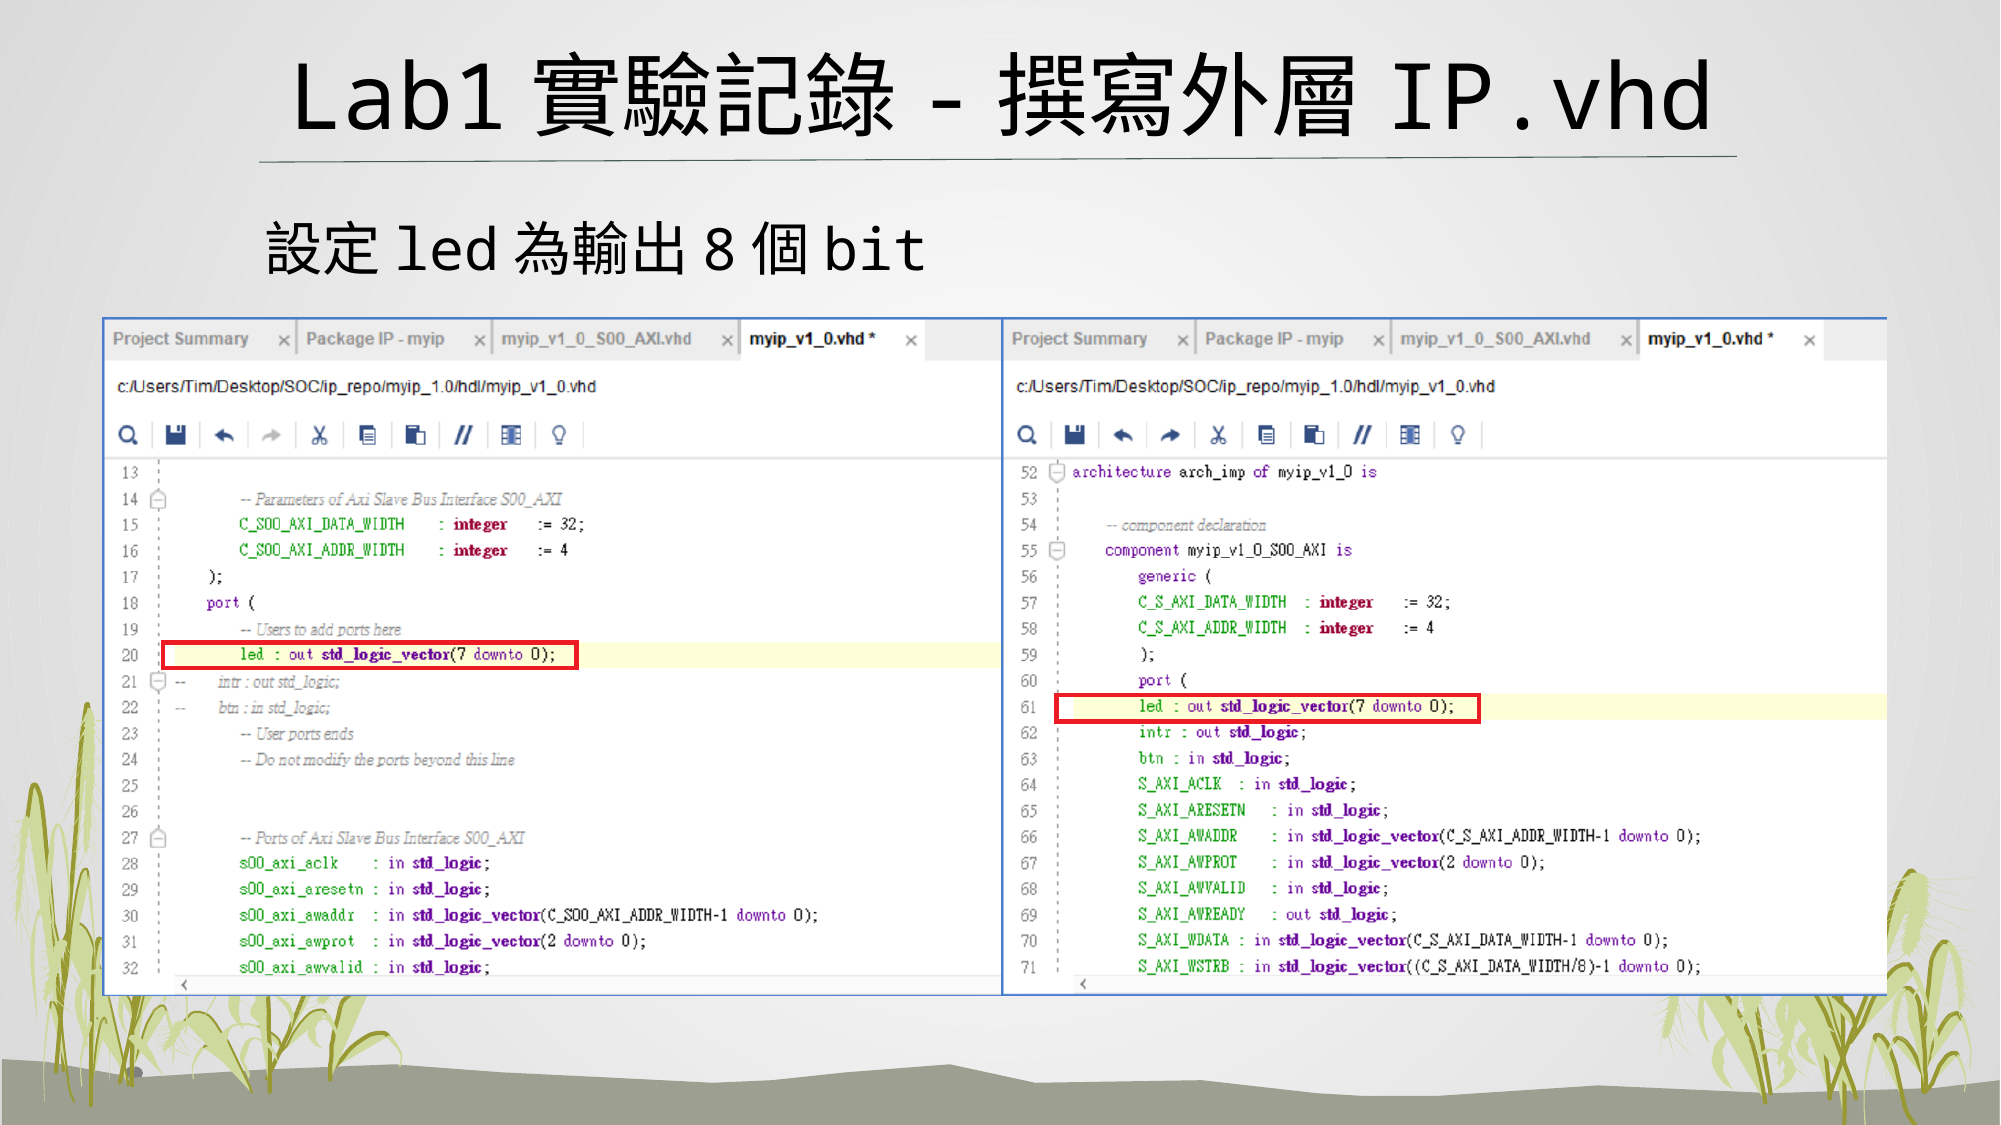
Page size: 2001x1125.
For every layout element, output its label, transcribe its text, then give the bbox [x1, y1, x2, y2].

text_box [259, 156, 1737, 163]
text_box 設定led為輸出8個bit [131, 204, 1061, 289]
picture [102, 317, 1887, 996]
text_box Lab1實驗記錄-撰寫外層IP.vhd [273, 31, 1730, 156]
